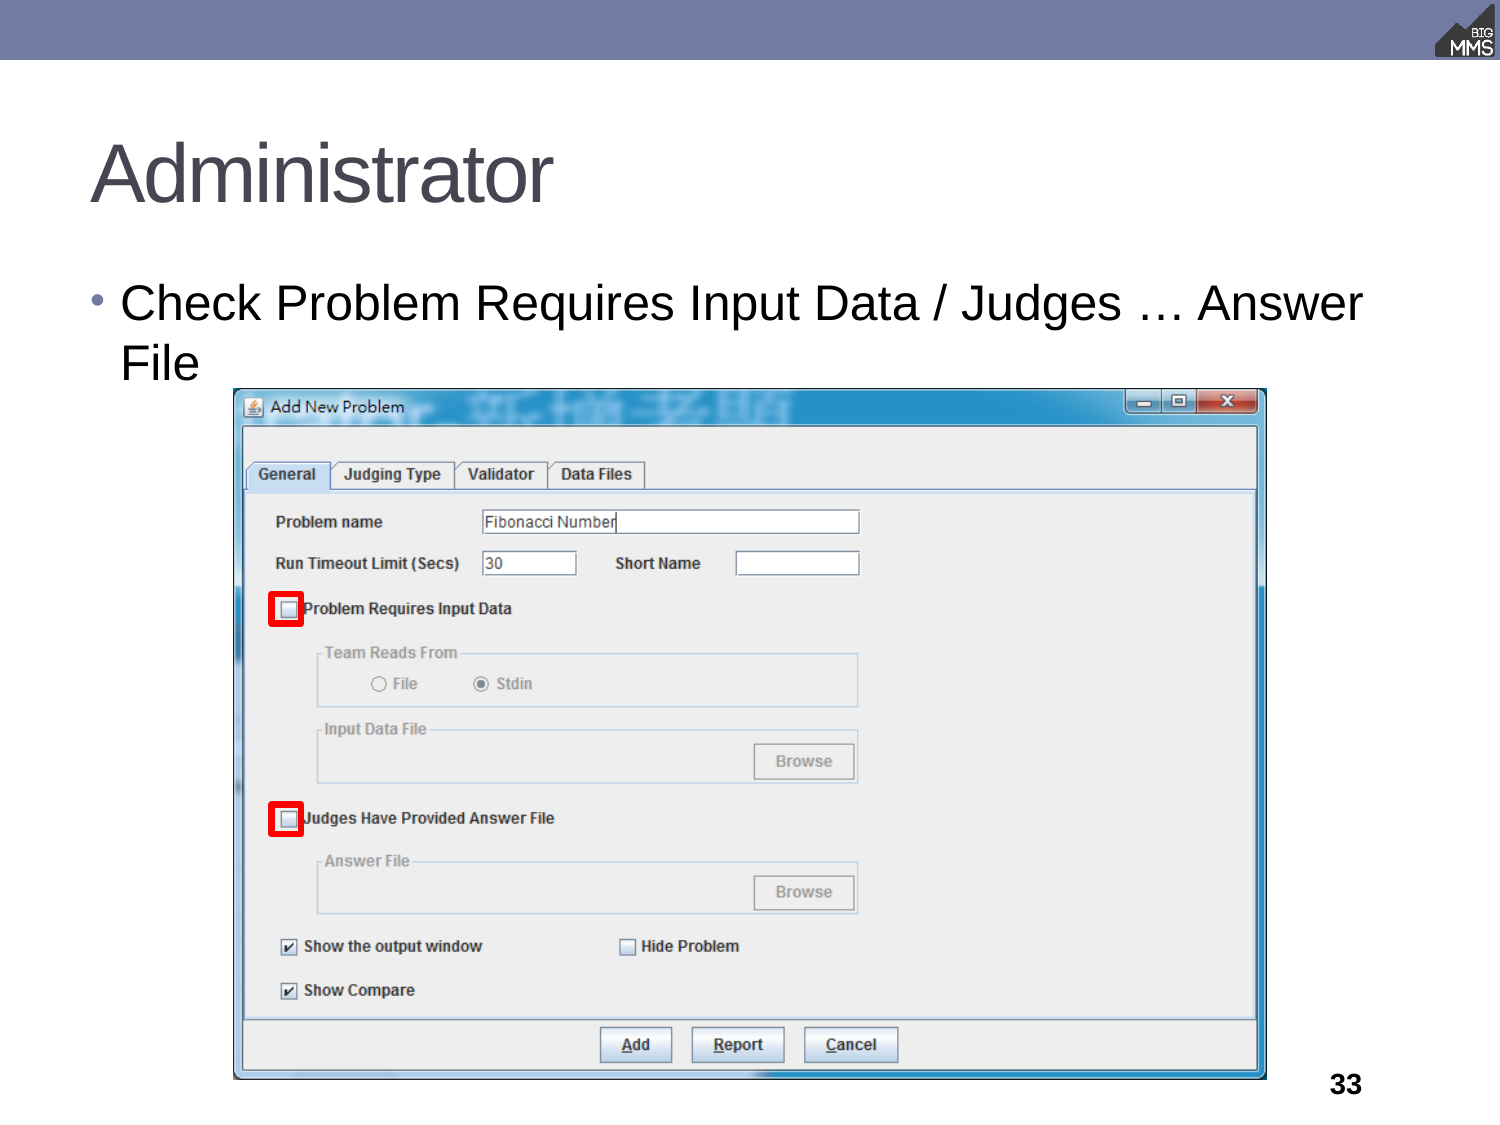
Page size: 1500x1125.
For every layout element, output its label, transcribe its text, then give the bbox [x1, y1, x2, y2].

title Administrator [75, 87, 1425, 250]
picture [233, 388, 1267, 1080]
picture [1433, 2, 1495, 58]
list Check Problem Requires Input Data / Judges … Answer File [75, 262, 1425, 1063]
slide_number 33 [1314, 1056, 1490, 1110]
